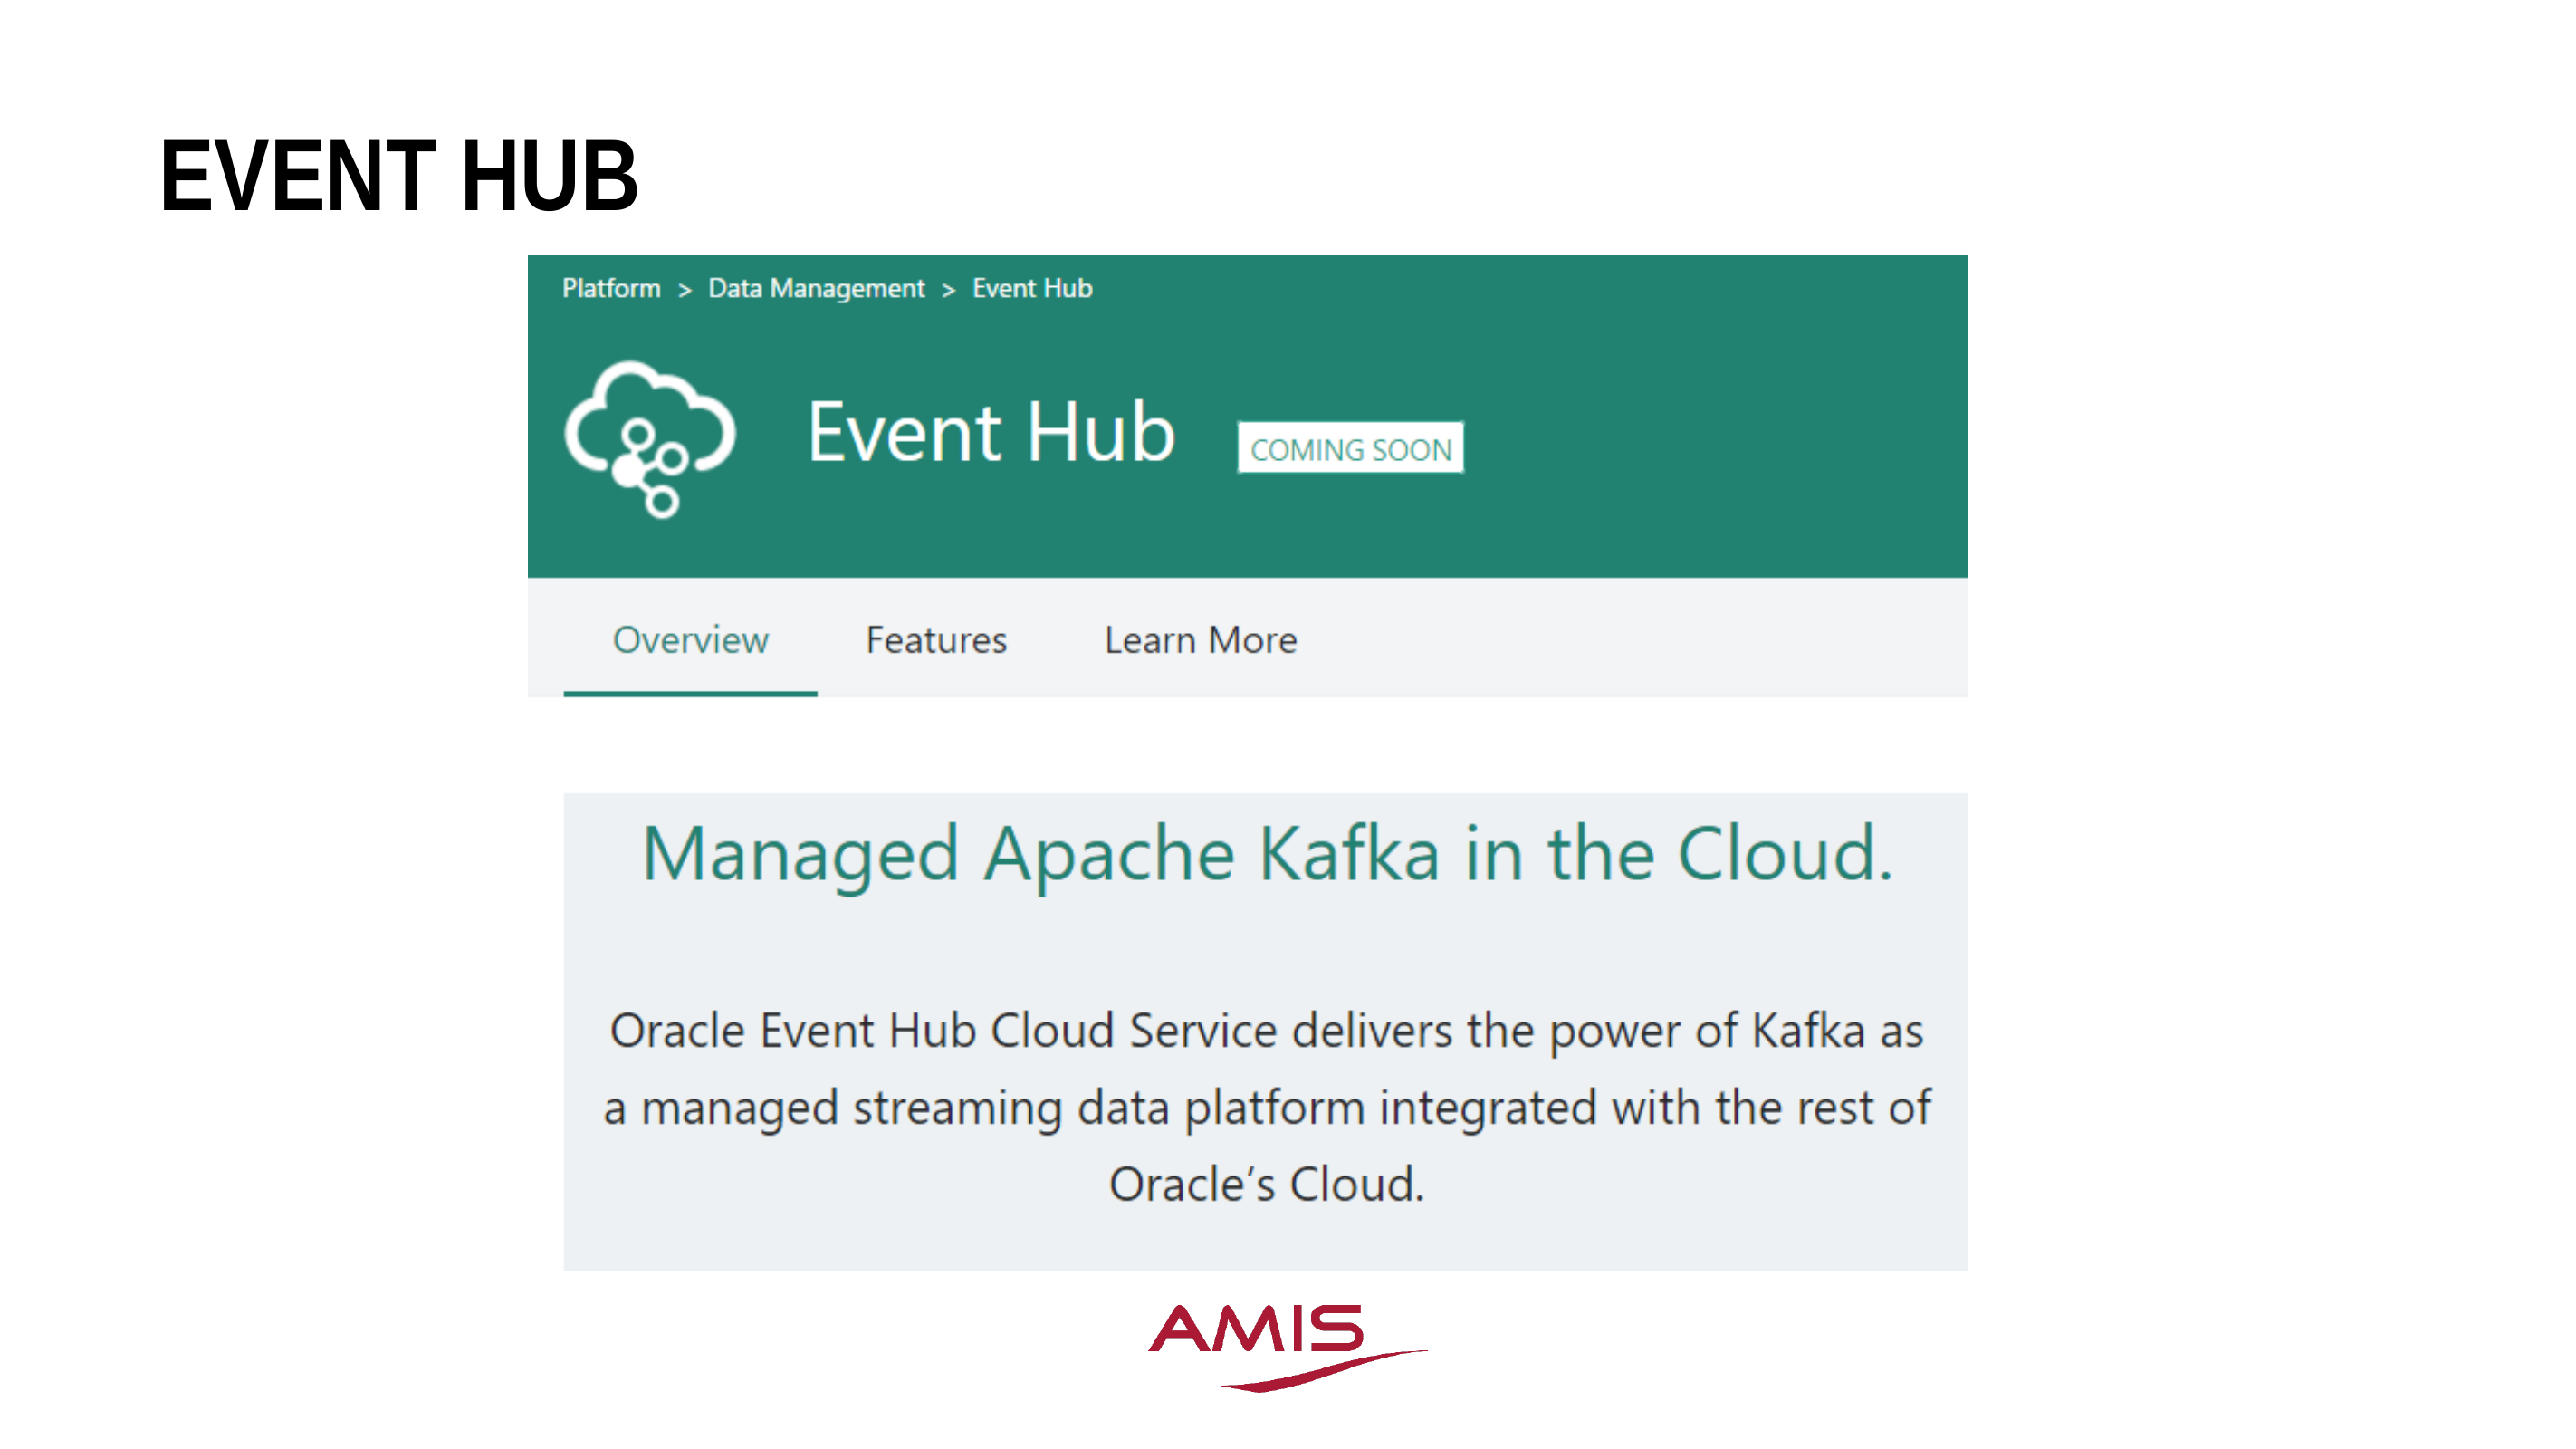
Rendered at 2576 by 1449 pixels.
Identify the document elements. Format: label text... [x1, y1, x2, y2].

picture [528, 255, 1968, 1271]
picture [1148, 1305, 1428, 1393]
title Event Hub [145, 125, 2059, 326]
